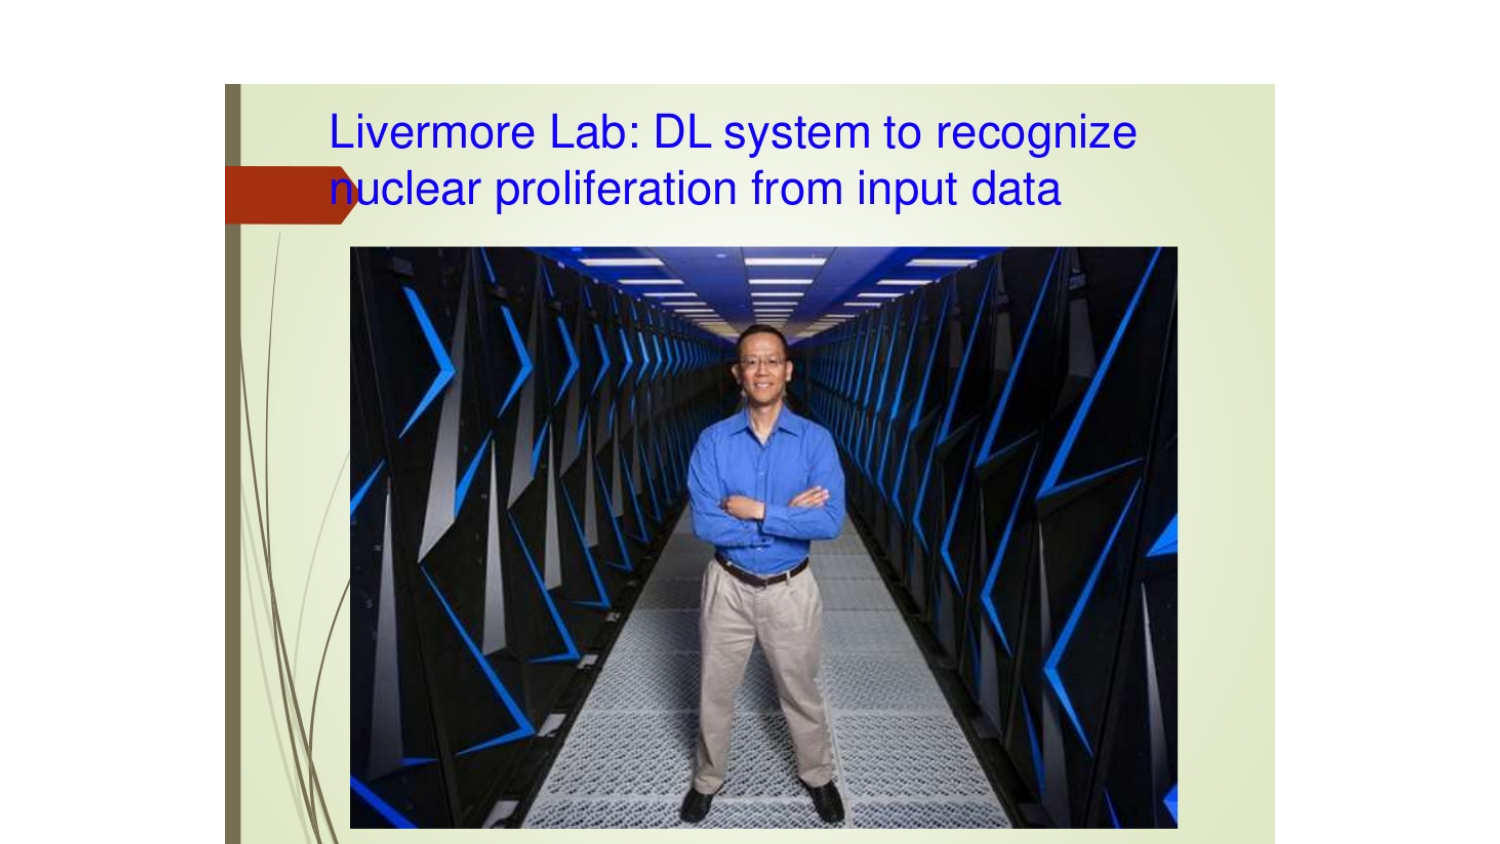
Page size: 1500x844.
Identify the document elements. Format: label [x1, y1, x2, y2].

picture [224, 84, 1276, 844]
